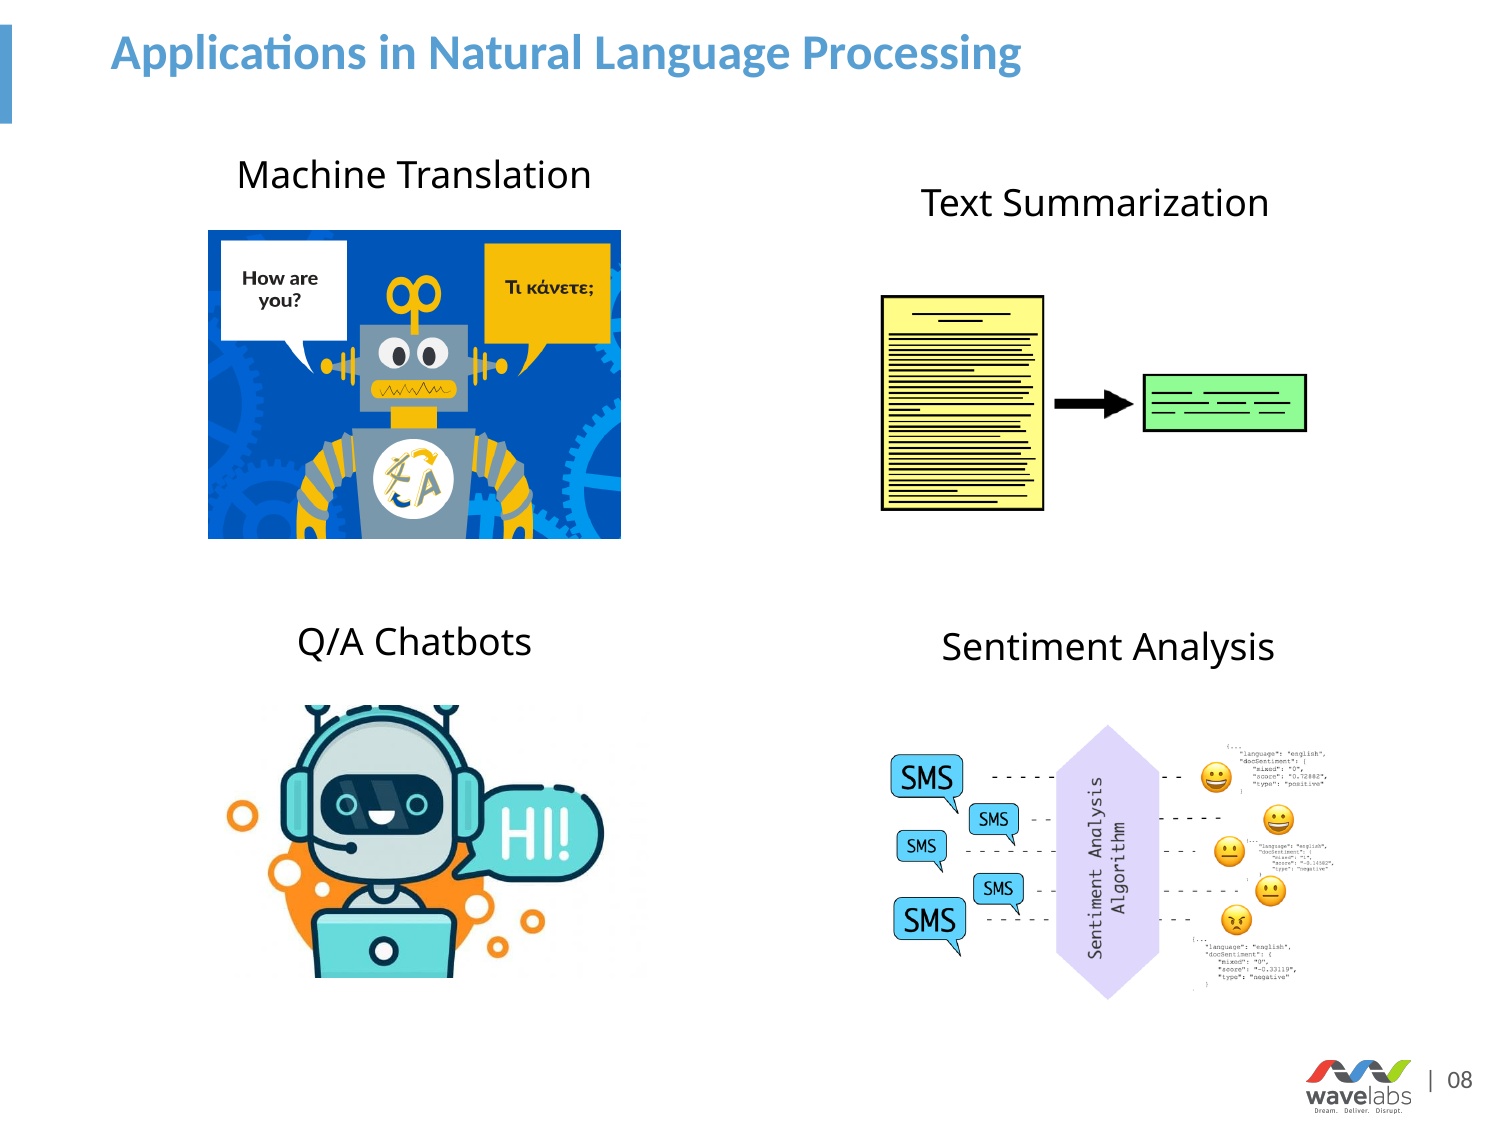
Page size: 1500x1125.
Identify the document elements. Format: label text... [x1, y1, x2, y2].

text_box | 08 [1076, 1056, 1489, 1102]
picture [208, 229, 621, 540]
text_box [0, 12, 1046, 124]
picture [861, 285, 1330, 551]
picture [874, 678, 1343, 1031]
picture [312, 705, 323, 709]
picture [1306, 1059, 1412, 1114]
text_box Text Summarization [895, 157, 1296, 240]
picture [180, 705, 649, 979]
text_box Machine Translation [214, 133, 615, 212]
text_box Q/A Chatbots [257, 596, 573, 679]
text_box Sentiment Analysis [908, 600, 1309, 677]
